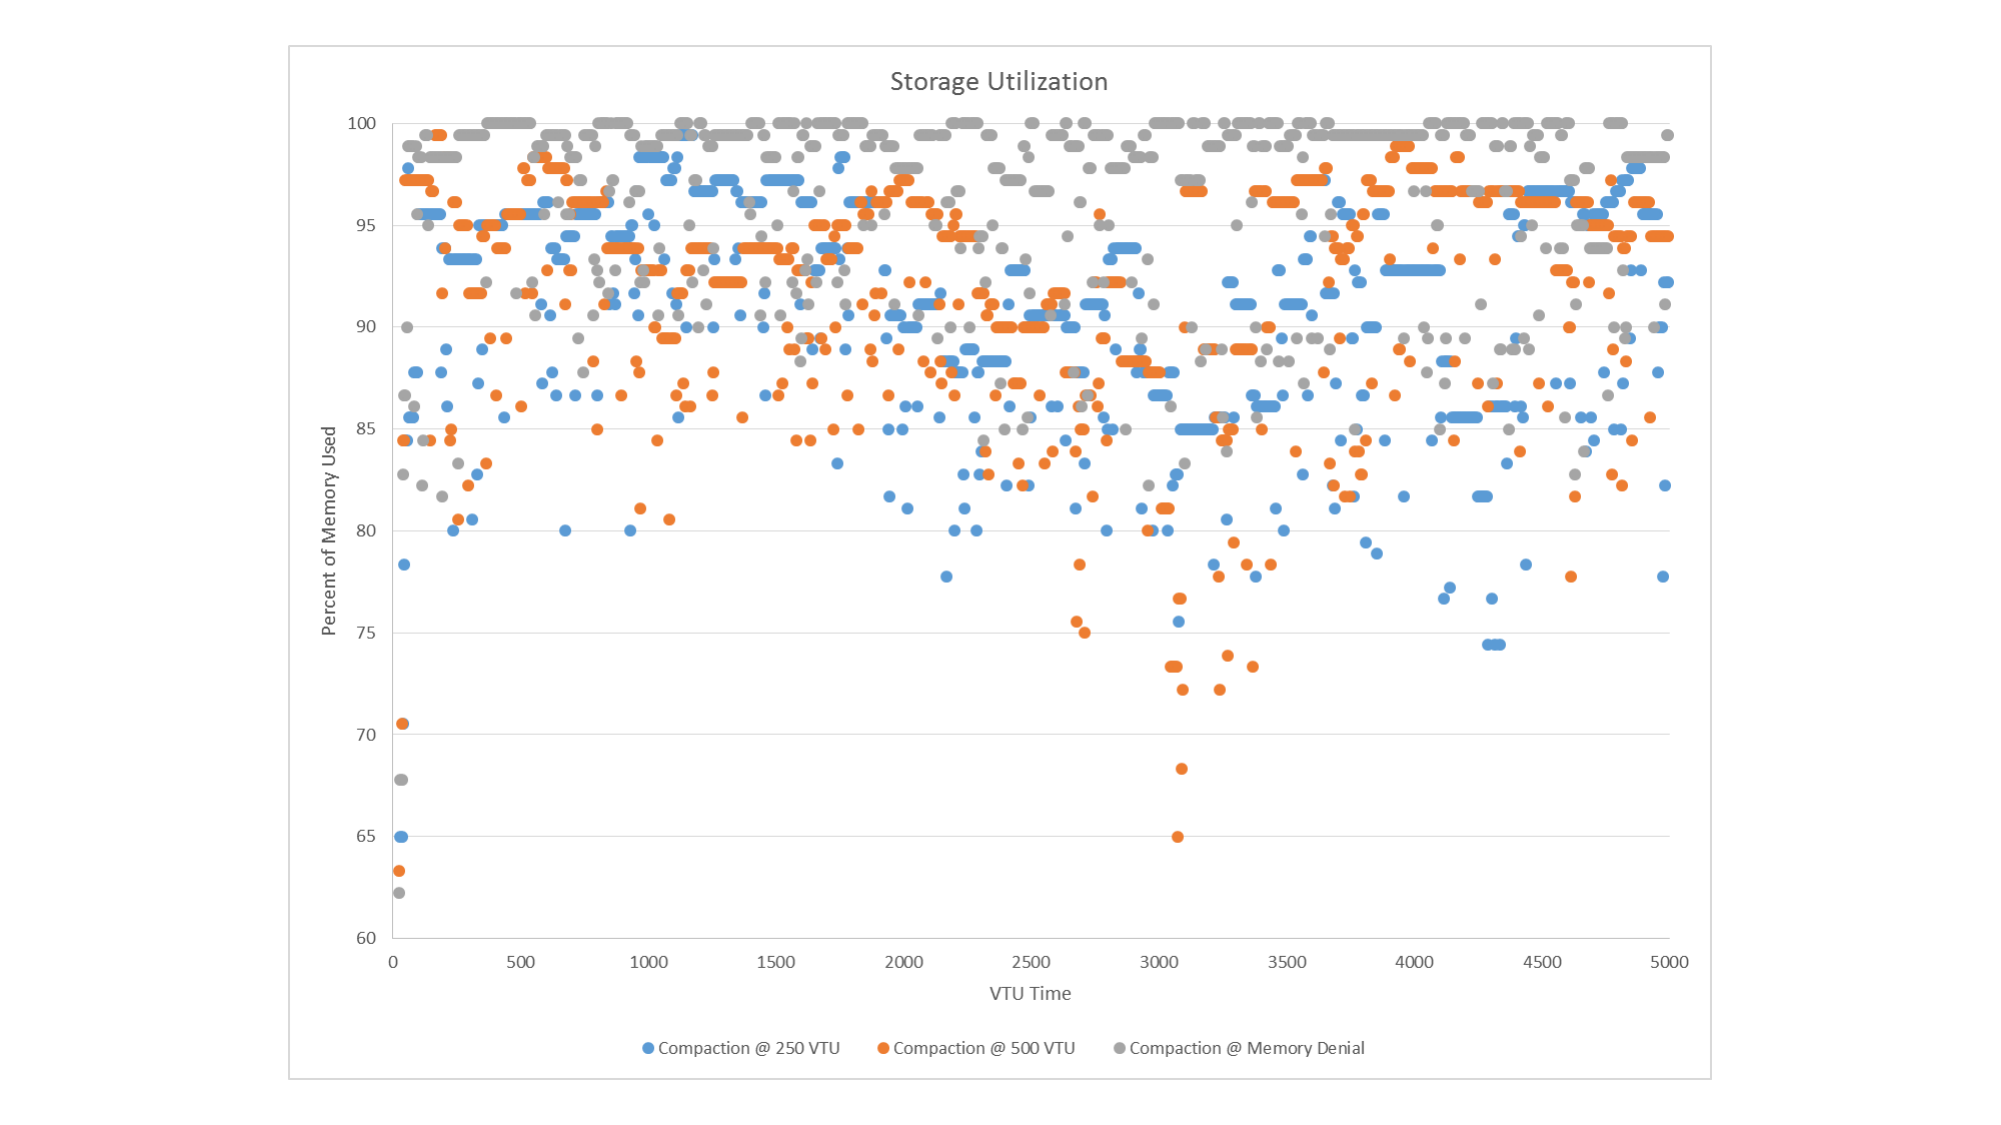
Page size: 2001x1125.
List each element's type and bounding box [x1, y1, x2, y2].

picture [288, 45, 1712, 1080]
